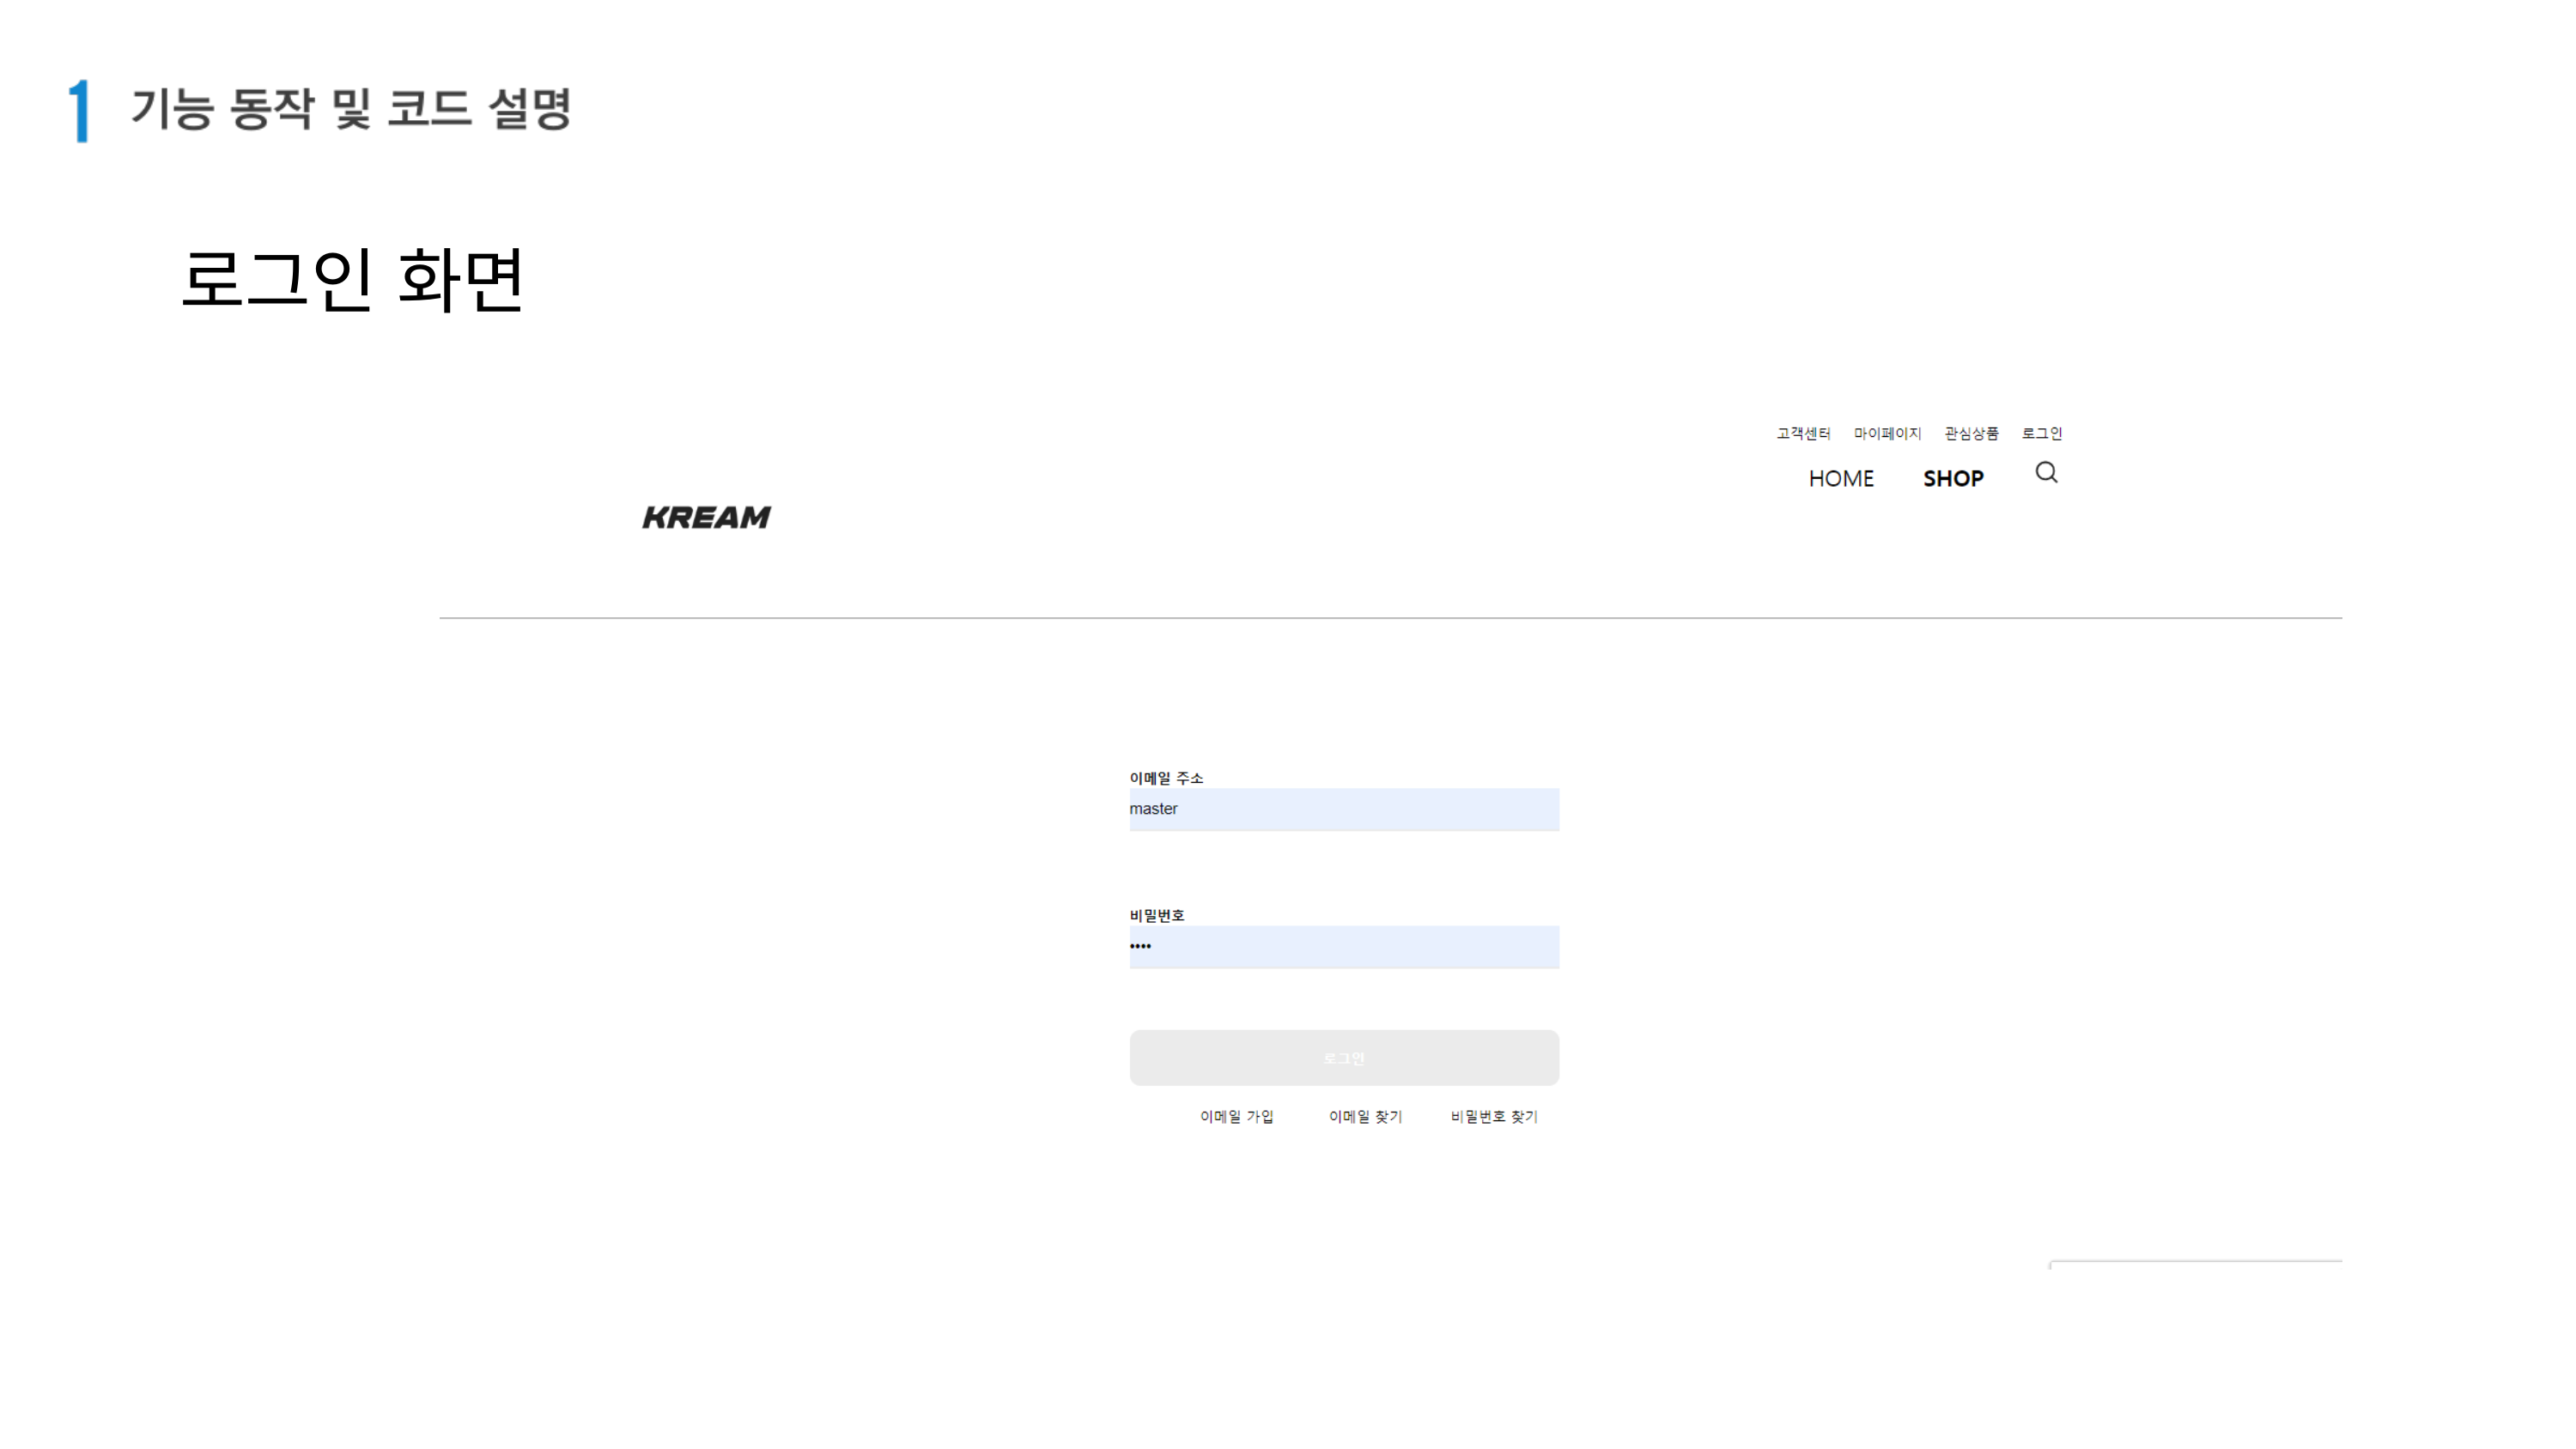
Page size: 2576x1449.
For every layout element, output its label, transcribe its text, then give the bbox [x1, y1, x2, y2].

picture [440, 423, 2342, 1270]
text_box 로그인 화면 [0, 198, 934, 360]
picture [44, 22, 615, 225]
